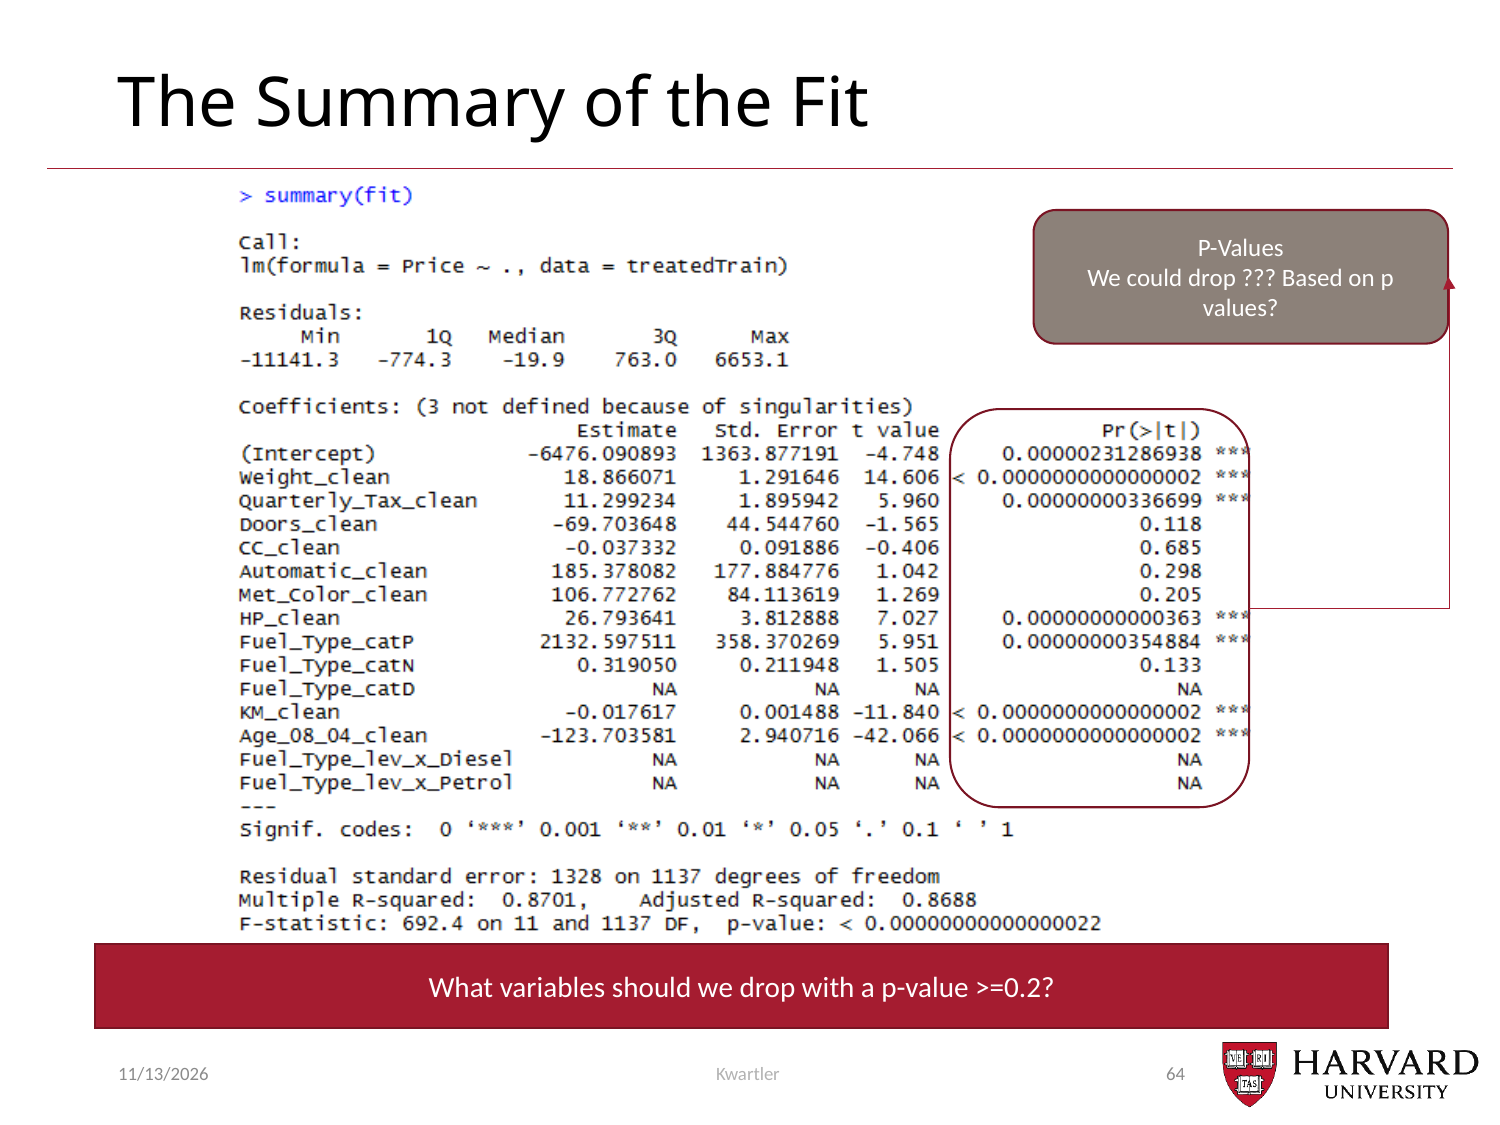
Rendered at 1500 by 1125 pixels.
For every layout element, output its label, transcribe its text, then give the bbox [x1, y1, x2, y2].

picture [1200, 1024, 1500, 1125]
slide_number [103, 1042, 441, 1103]
footer Kwartler [496, 1042, 1004, 1103]
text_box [1249, 276, 1449, 609]
title The Summary of the Fit [103, 59, 1397, 157]
text_box P-Values We could drop ??? Based on p values? [1268, 208, 1450, 278]
slide_number 64 [1059, 1042, 1200, 1103]
text_box What variables should we drop with a p-value >=0.2? [94, 943, 1389, 1029]
picture [231, 182, 1268, 943]
